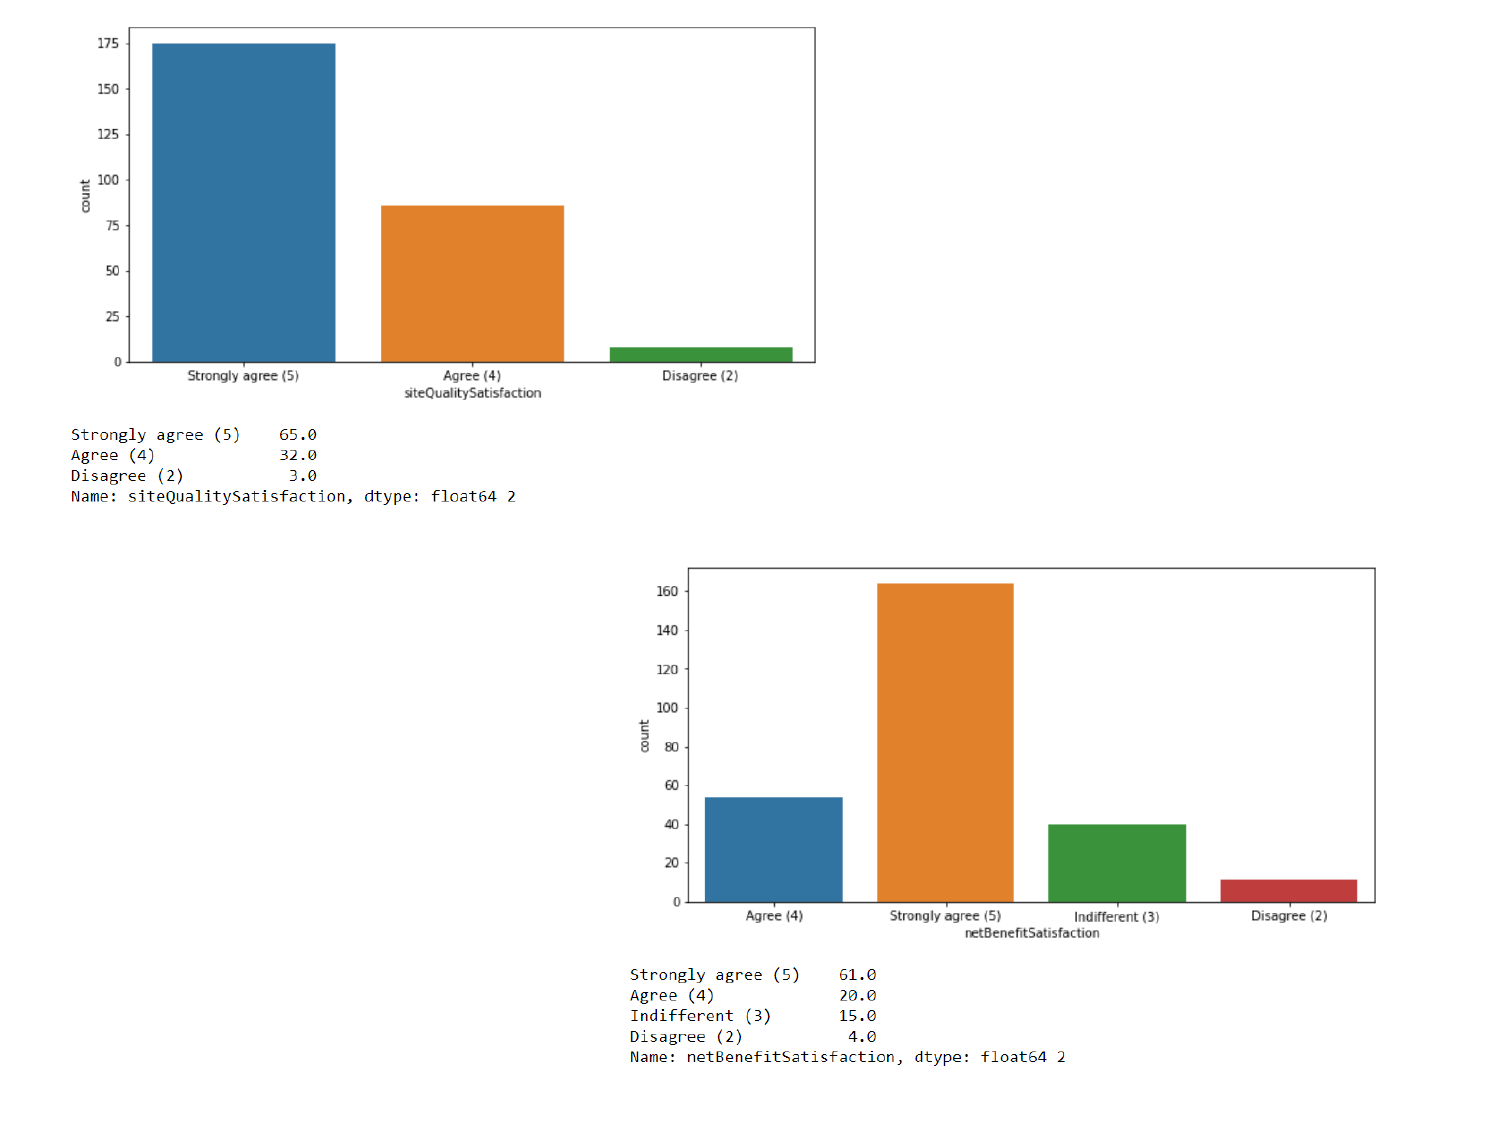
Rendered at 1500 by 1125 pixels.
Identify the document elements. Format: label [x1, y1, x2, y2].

picture [559, 562, 1500, 1086]
picture [17, 19, 958, 518]
